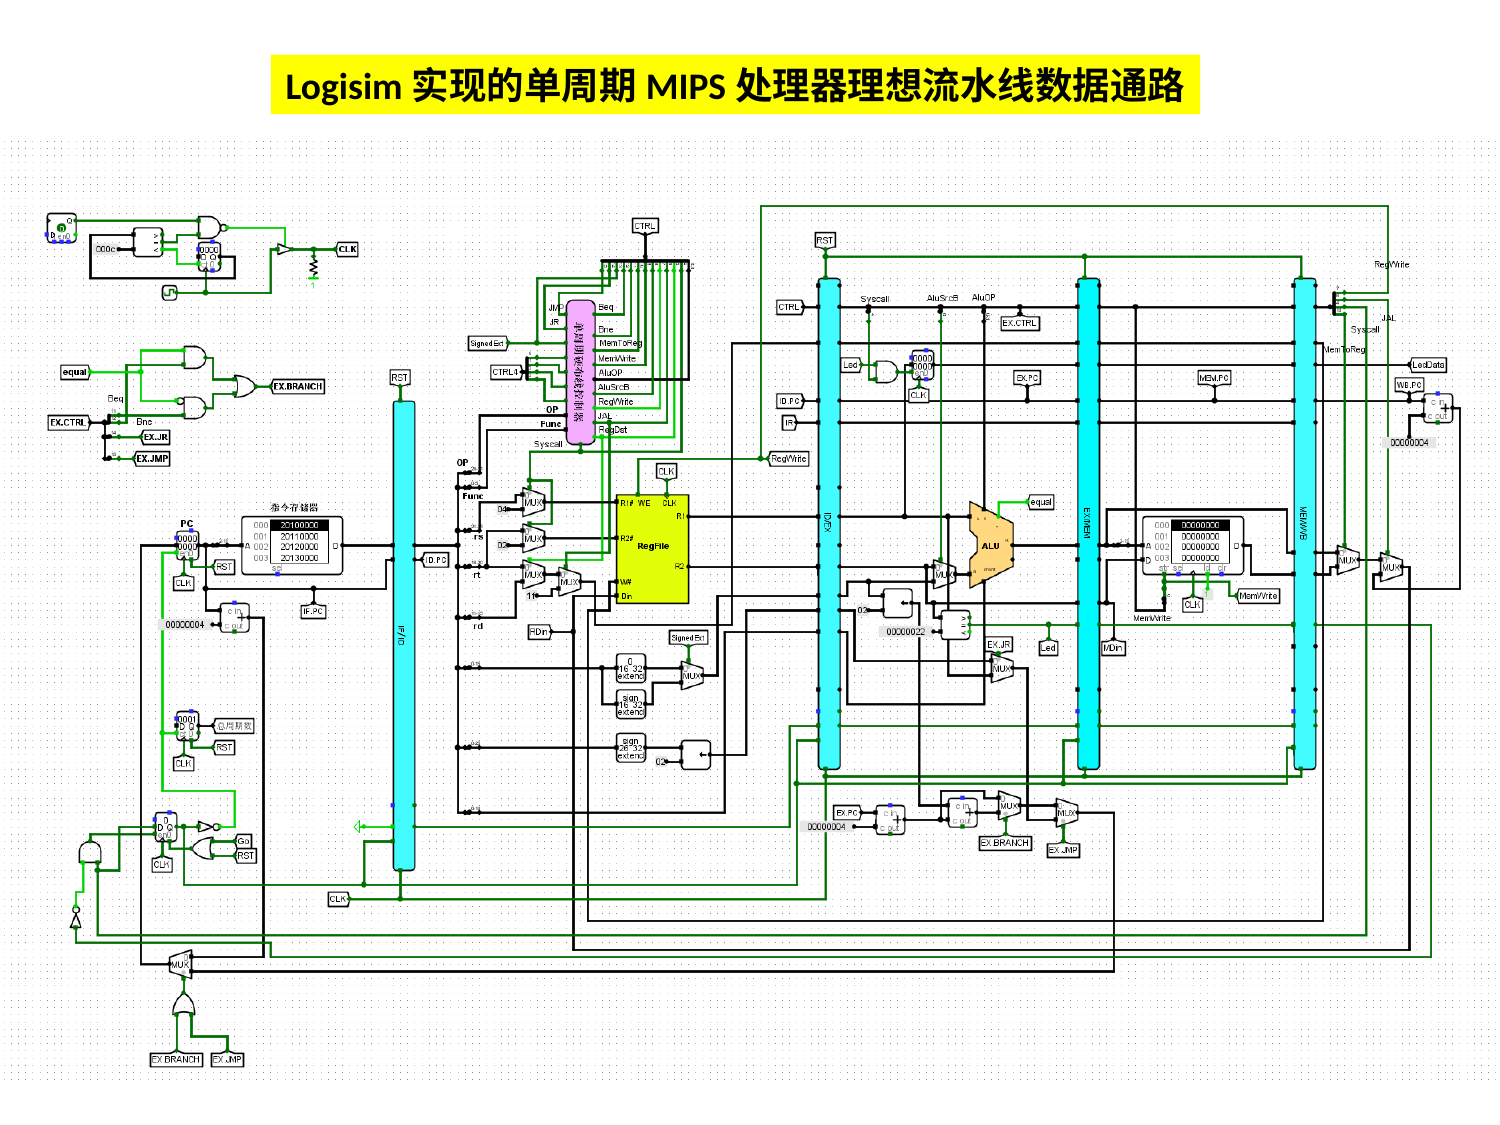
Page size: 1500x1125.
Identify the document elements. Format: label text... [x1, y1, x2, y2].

picture [0, 138, 1500, 1083]
text_box Logisim实现的单周期MIPS处理器理想流水线数据通路 [270, 54, 1201, 115]
